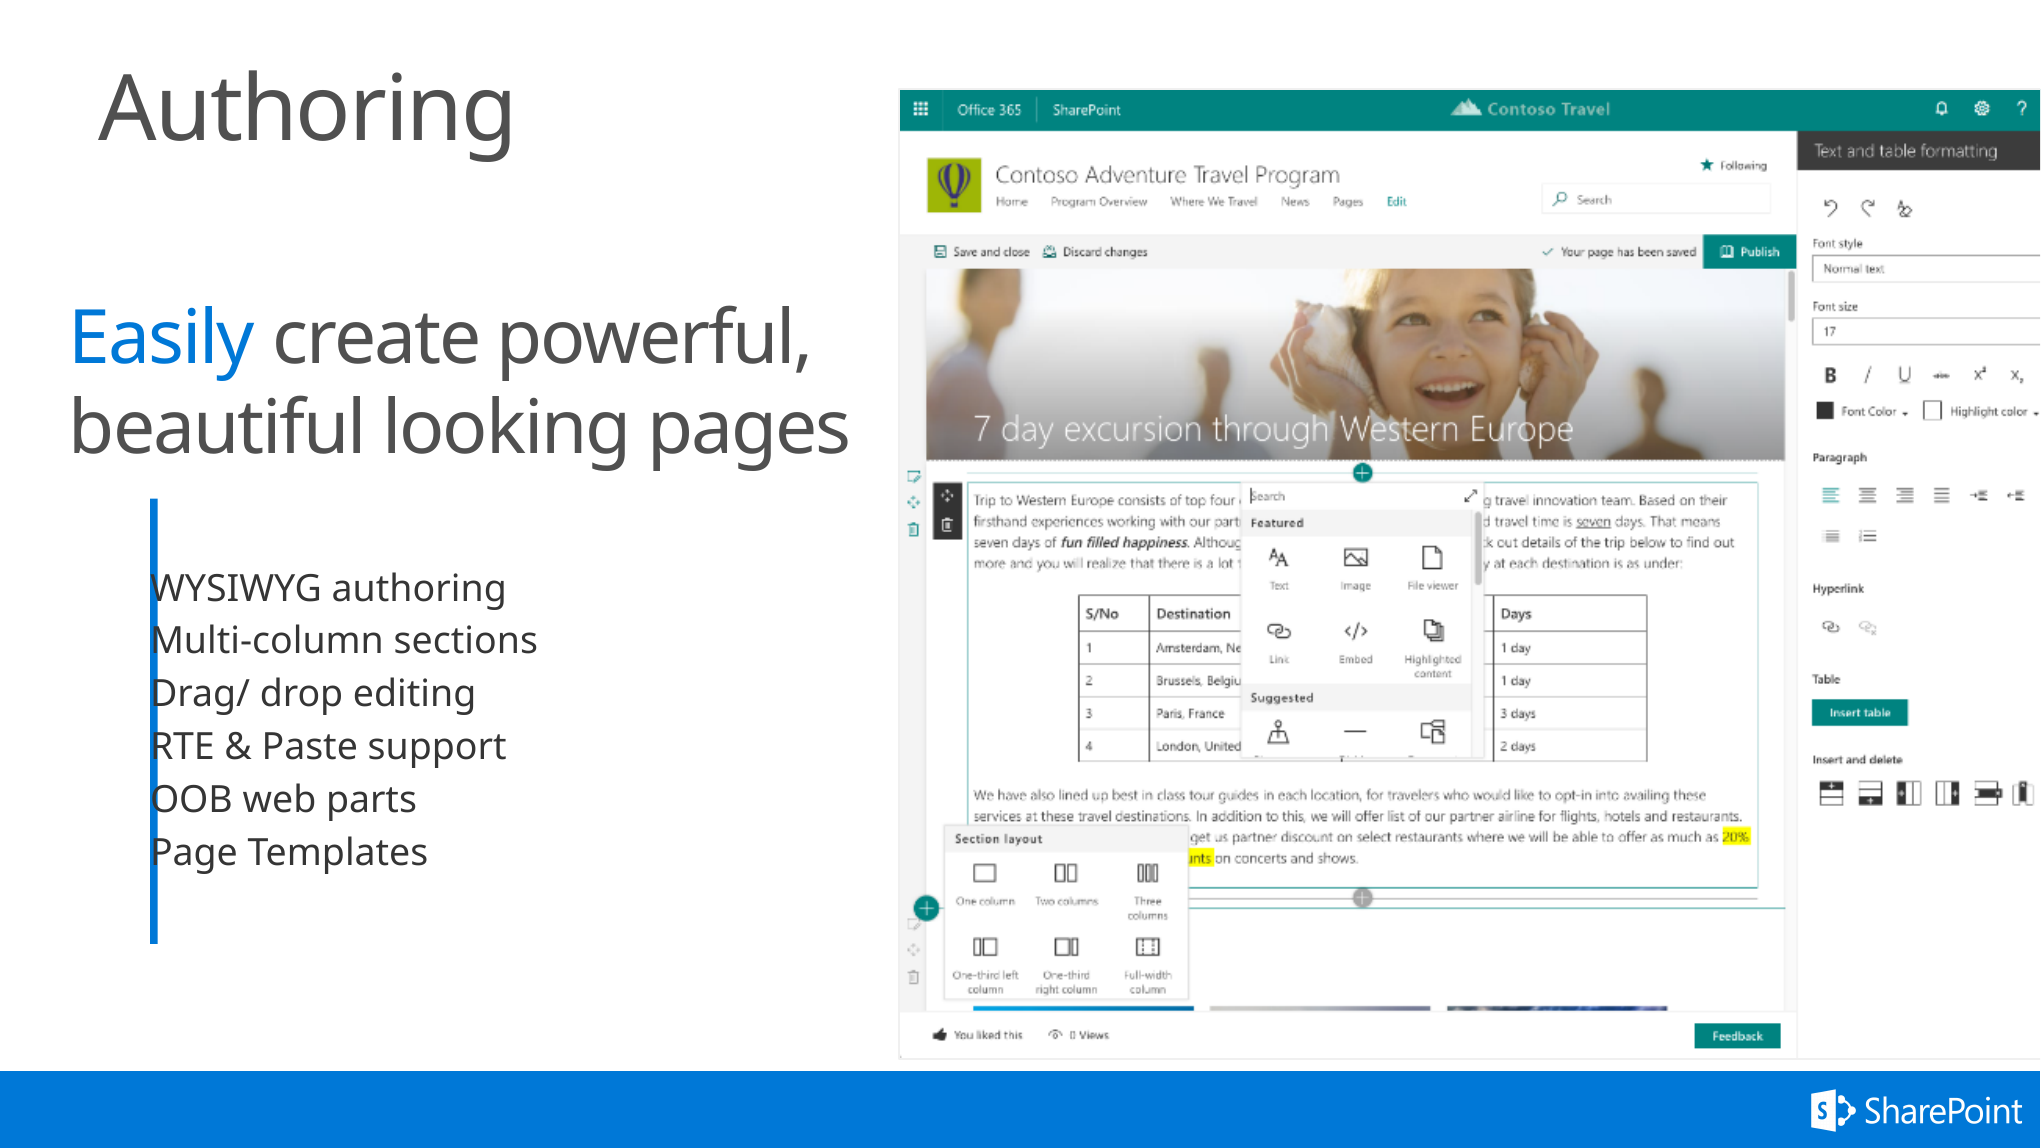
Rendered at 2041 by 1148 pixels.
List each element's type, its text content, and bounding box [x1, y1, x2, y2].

text_box Authoring [75, 45, 1050, 197]
title Easily create powerful, beautiful looking pages [45, 273, 898, 425]
text_box WYSIWYG authoring Multi-column sections Drag/ drop editing RTE & Paste support OOB web parts Page Templates [150, 498, 158, 944]
picture [1793, 1071, 2040, 1148]
picture [899, 89, 2041, 1059]
